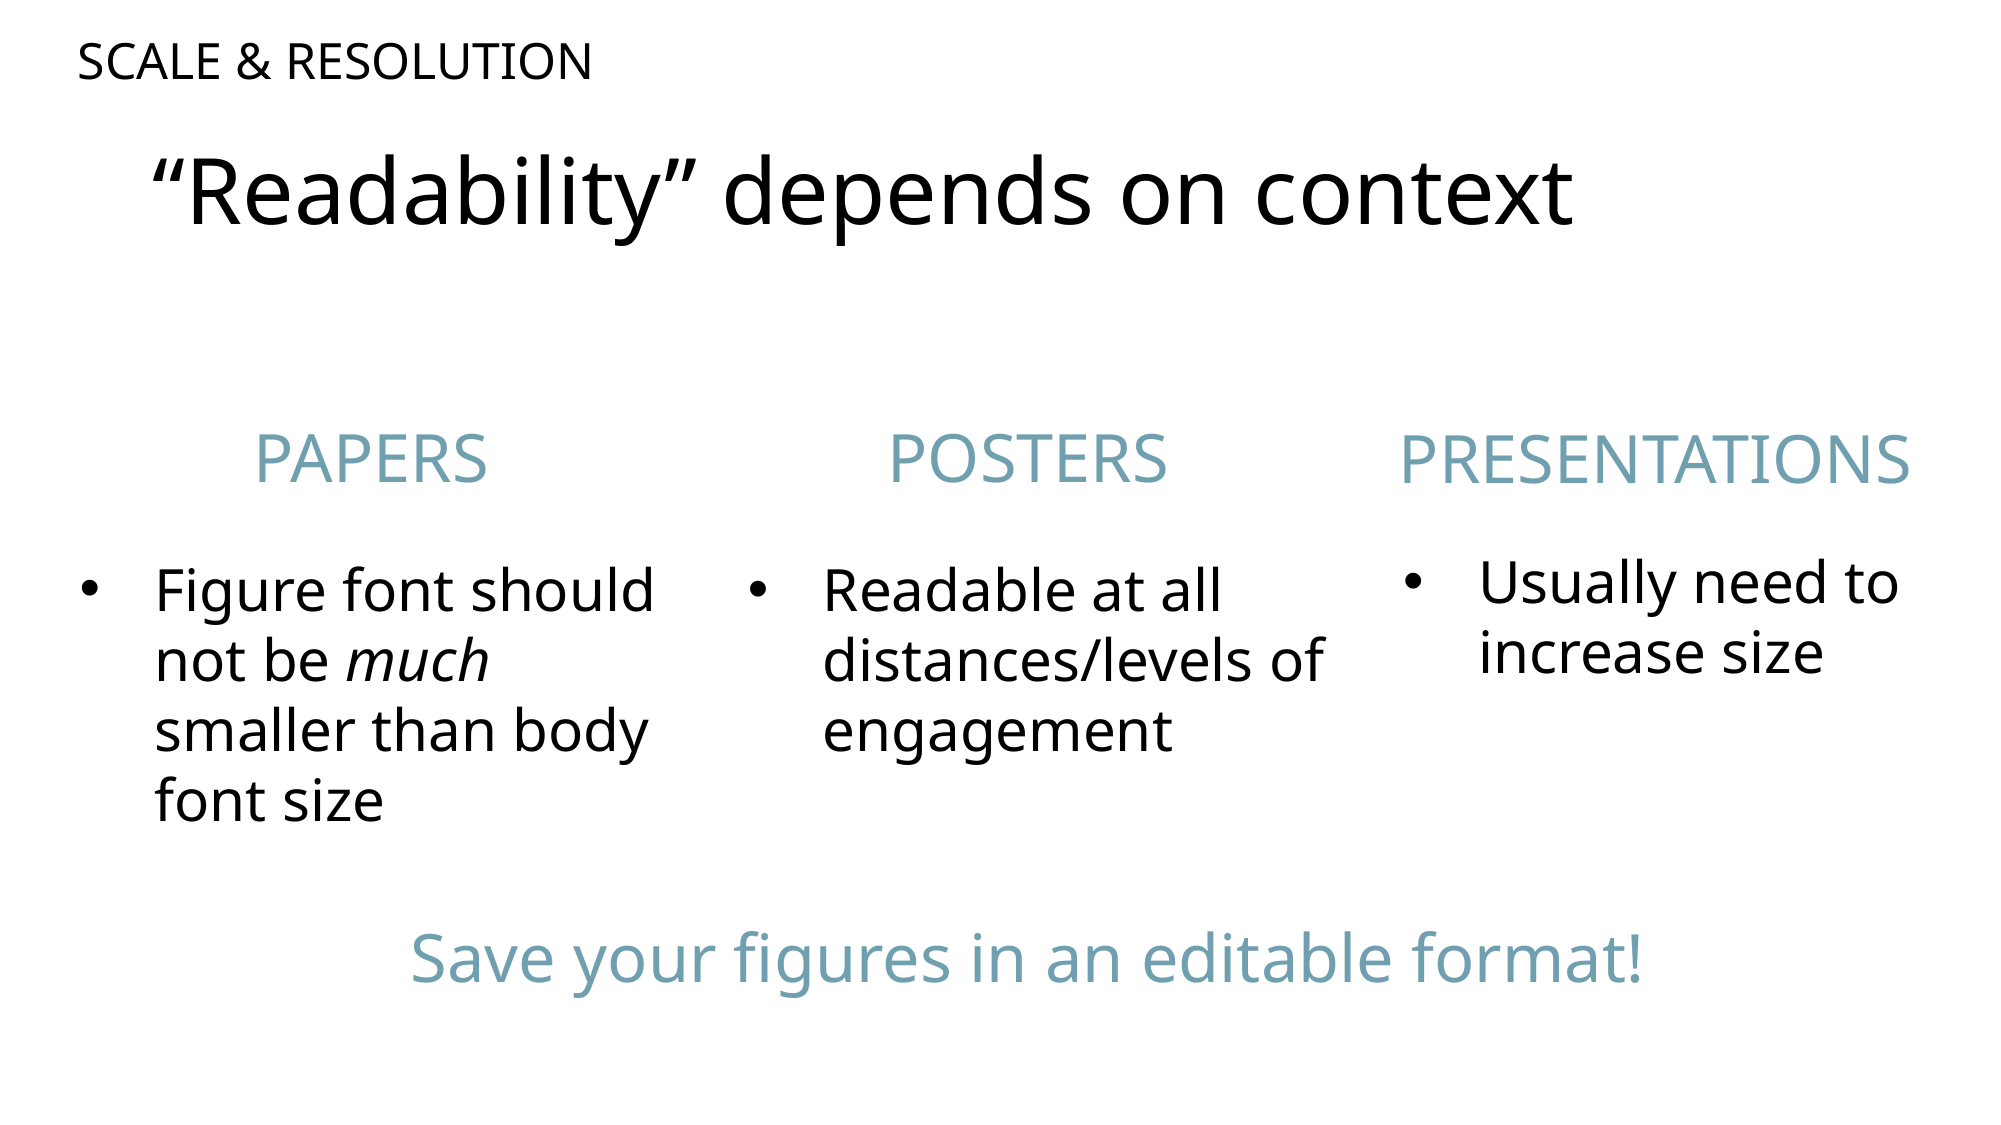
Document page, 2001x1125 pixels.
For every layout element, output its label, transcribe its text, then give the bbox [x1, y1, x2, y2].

text_box PRESENTATIONS [1383, 409, 1927, 504]
title “Readability” depends on context [137, 85, 1949, 304]
text_box Readable at all distances/levels of engagement [733, 545, 1343, 771]
text_box POSTERS [872, 408, 1184, 504]
text_box PAPERS [238, 408, 504, 504]
text_box SCALE & RESOLUTION [63, 21, 610, 97]
text_box Usually need to increase size [1388, 537, 1949, 693]
text_box Save your figures in an editable format! [396, 908, 1661, 1003]
text_box Figure font should not be much smaller than body font size [64, 545, 710, 841]
